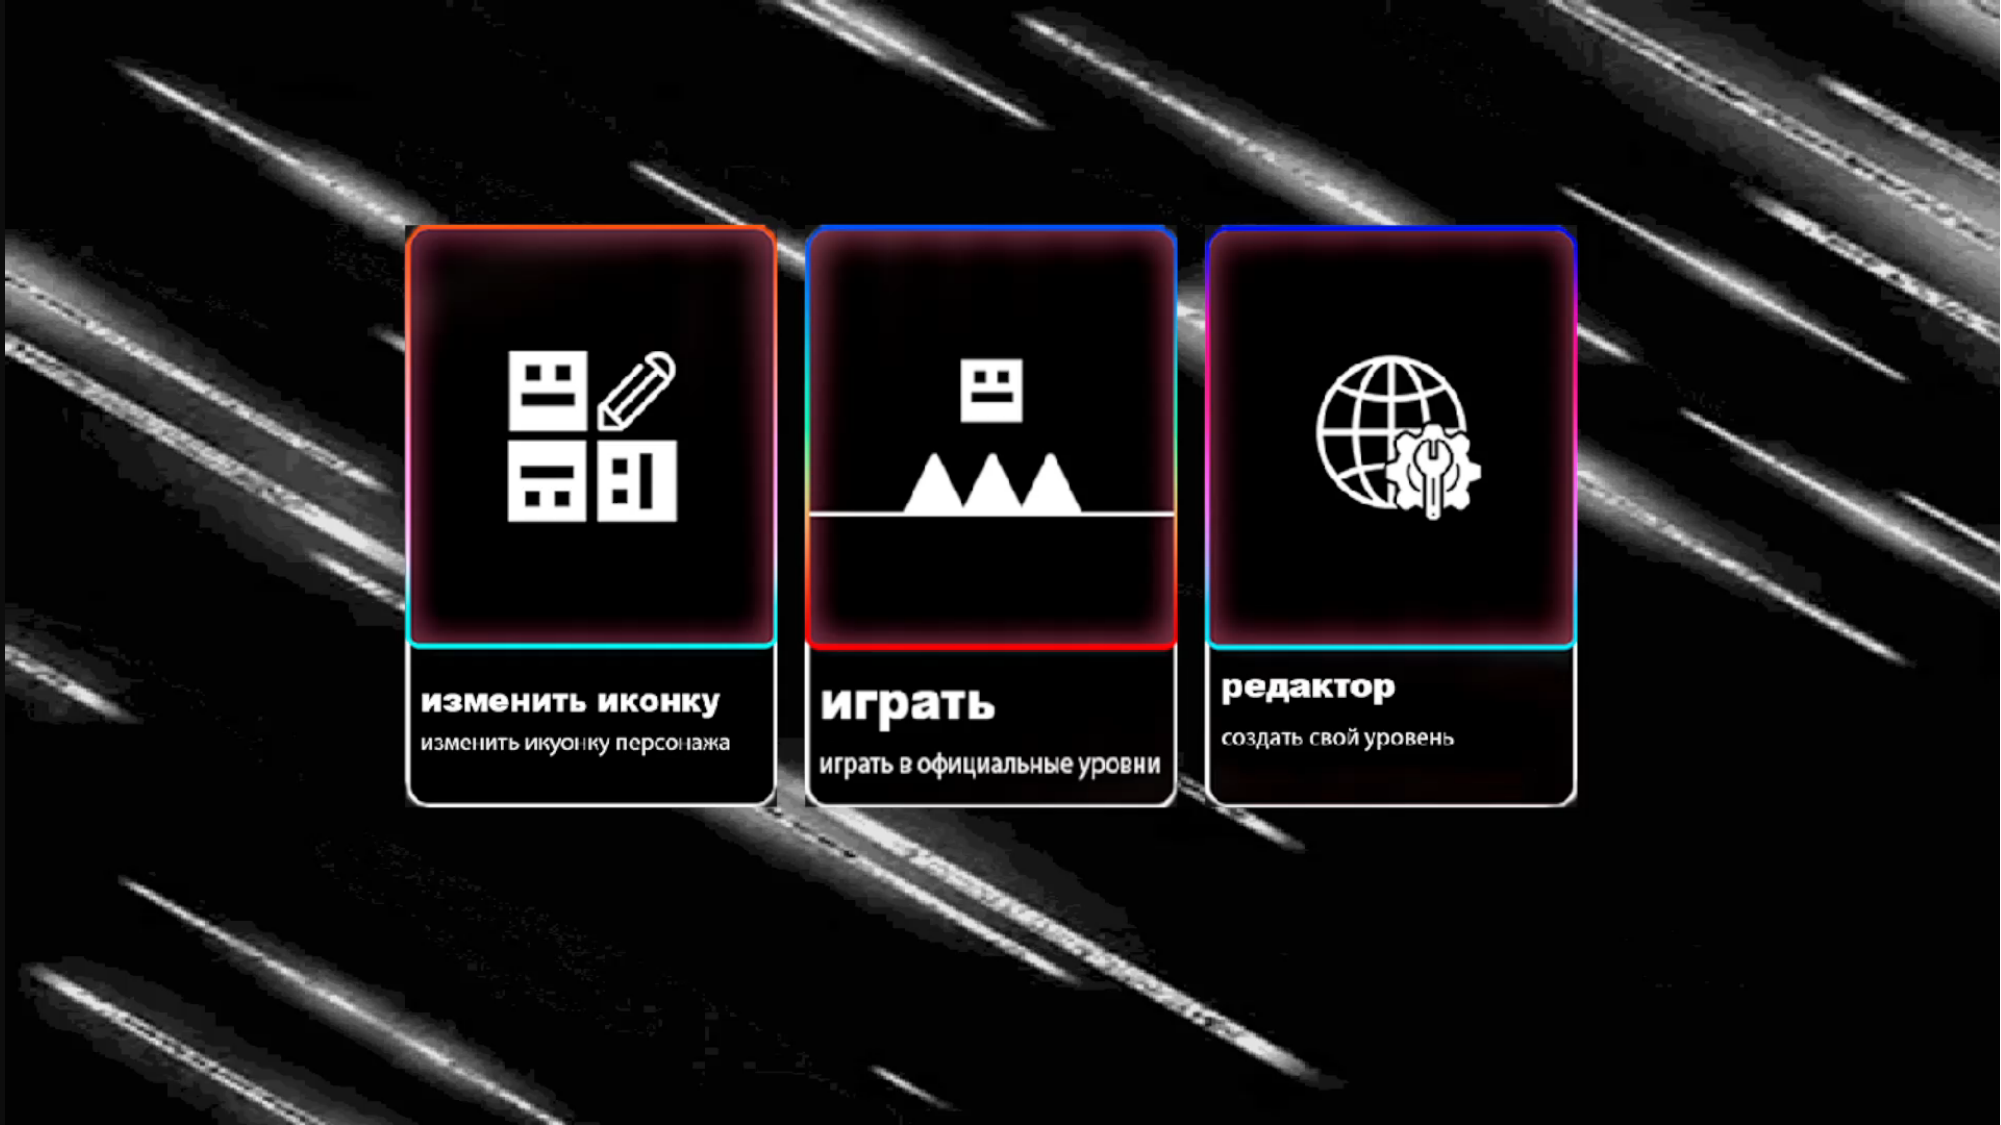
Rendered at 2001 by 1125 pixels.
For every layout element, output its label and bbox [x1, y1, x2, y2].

text_box [4, 0, 2000, 1125]
